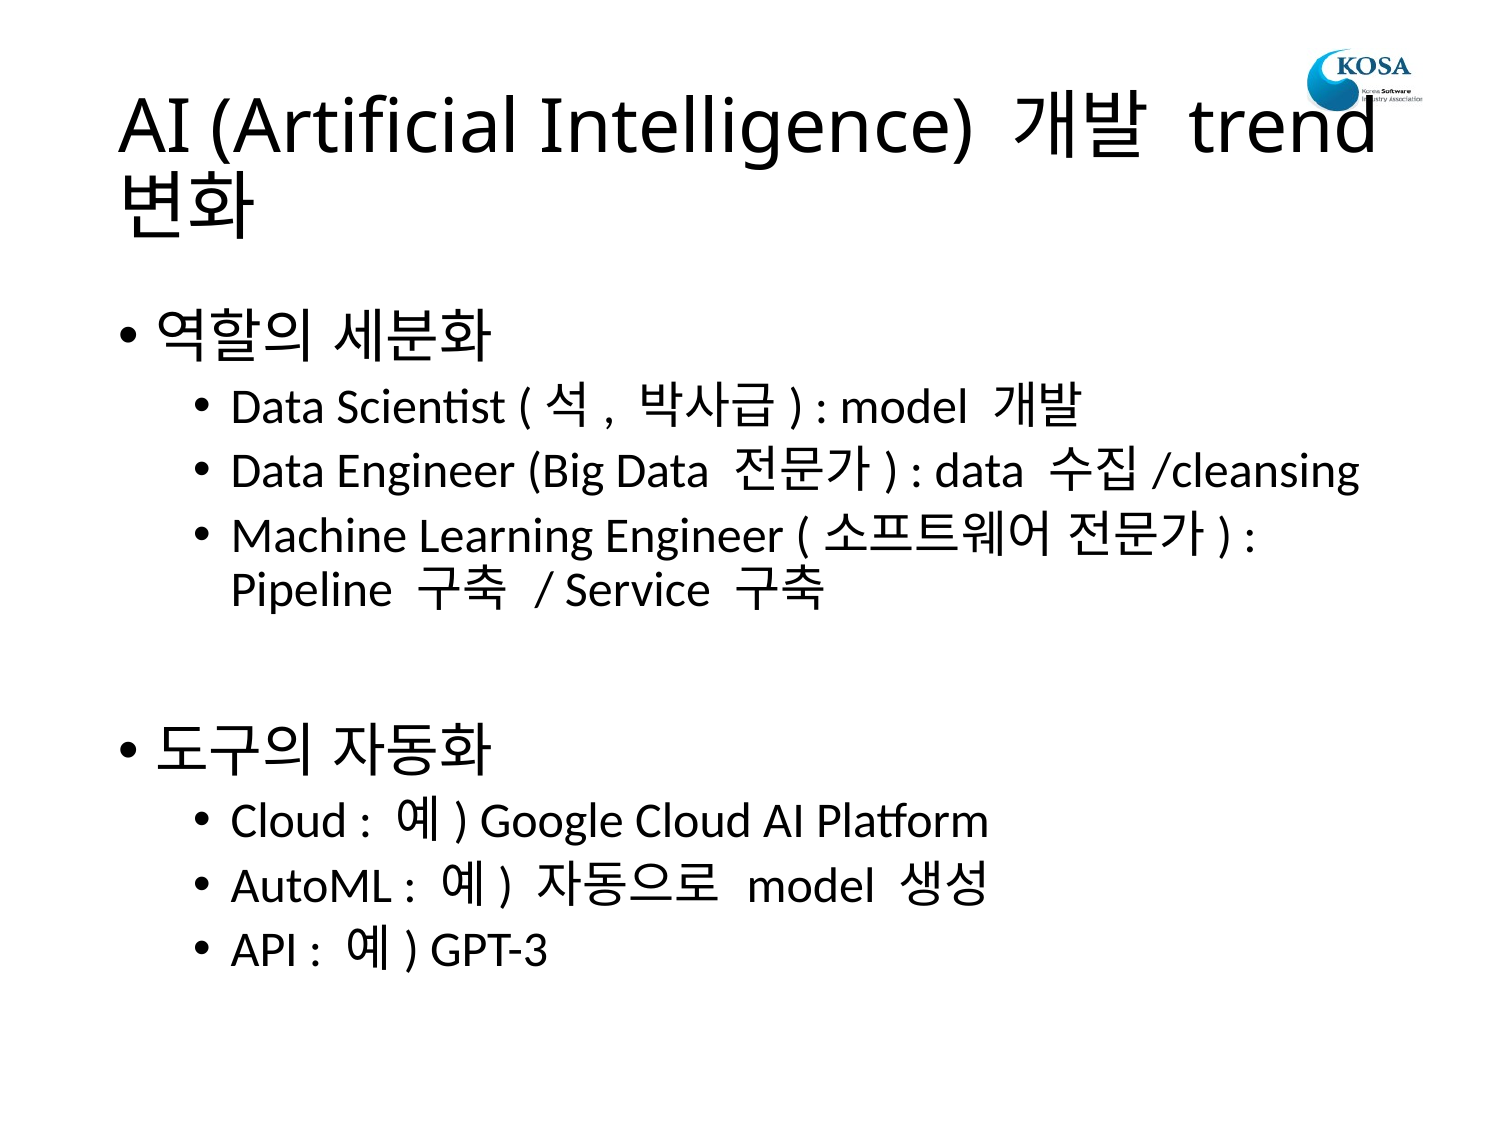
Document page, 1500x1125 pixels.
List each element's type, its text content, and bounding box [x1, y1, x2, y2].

list 역할의 세분화 Data Scientist (석, 박사급) : model 개발 Data Engineer (Big Data 전문가) : data 수집/cleansing Machine Learning Engineer (소프트웨어 전문가) : Pipeline 구축 / Service 구축 도구의 자동화 Cloud : 예) Google Cloud AI Platform AutoML : 예) 자동으로 model 생성 API : 예) GPT-3 [103, 299, 1397, 1014]
title AI (Artificial Intelligence) 개발 trend 변화 [103, 59, 1451, 278]
picture [1306, 48, 1423, 59]
